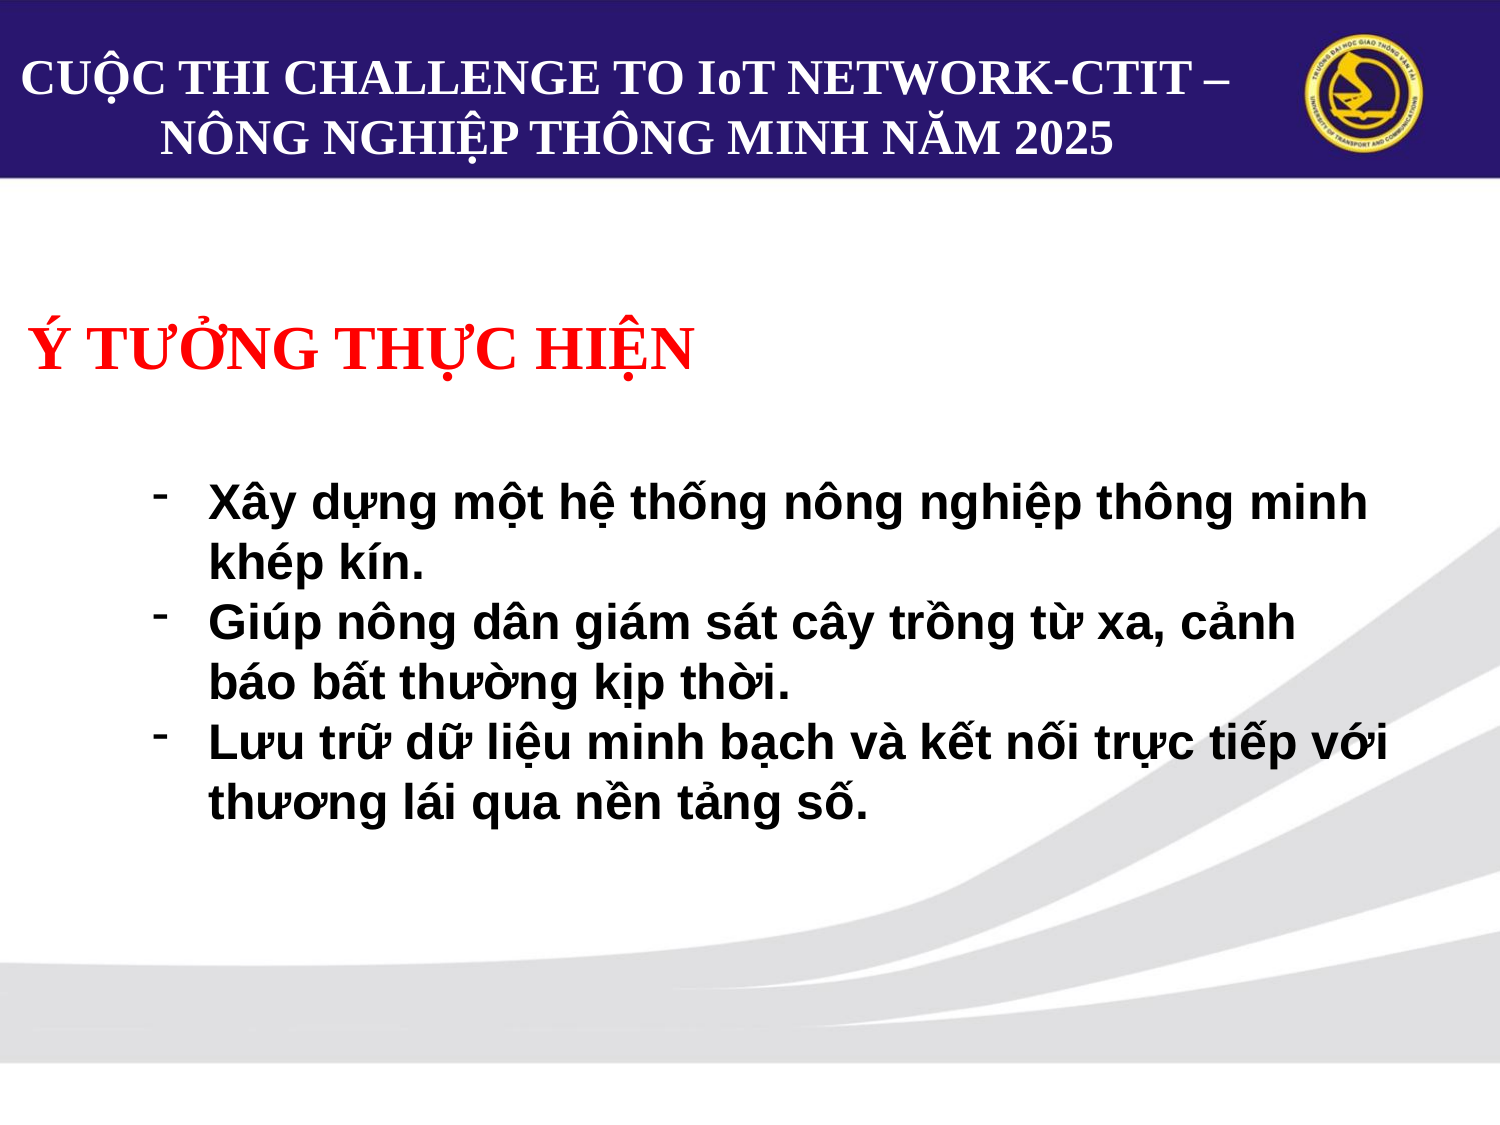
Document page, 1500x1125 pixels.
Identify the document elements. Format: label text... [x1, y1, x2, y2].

picture [0, 0, 1500, 1125]
text_box CUỘC THI CHALLENGE TO IoT NETWORK-CTIT – NÔNG NGHIỆP THÔNG MINH NĂM 2025 [0, 37, 1288, 173]
text_box Xây dựng một hệ thống nông nghiệp thông minh khép kín. Giúp nông dân giám sát cây trồng từ xa, cảnh báo bất thường kịp thời. Lưu trữ dữ liệu minh bạch và kết nối trực tiếp với thương lái qua nền tảng số. [137, 462, 1413, 838]
text_box Ý TƯỞNG THỰC HIỆN [12, 299, 1313, 390]
